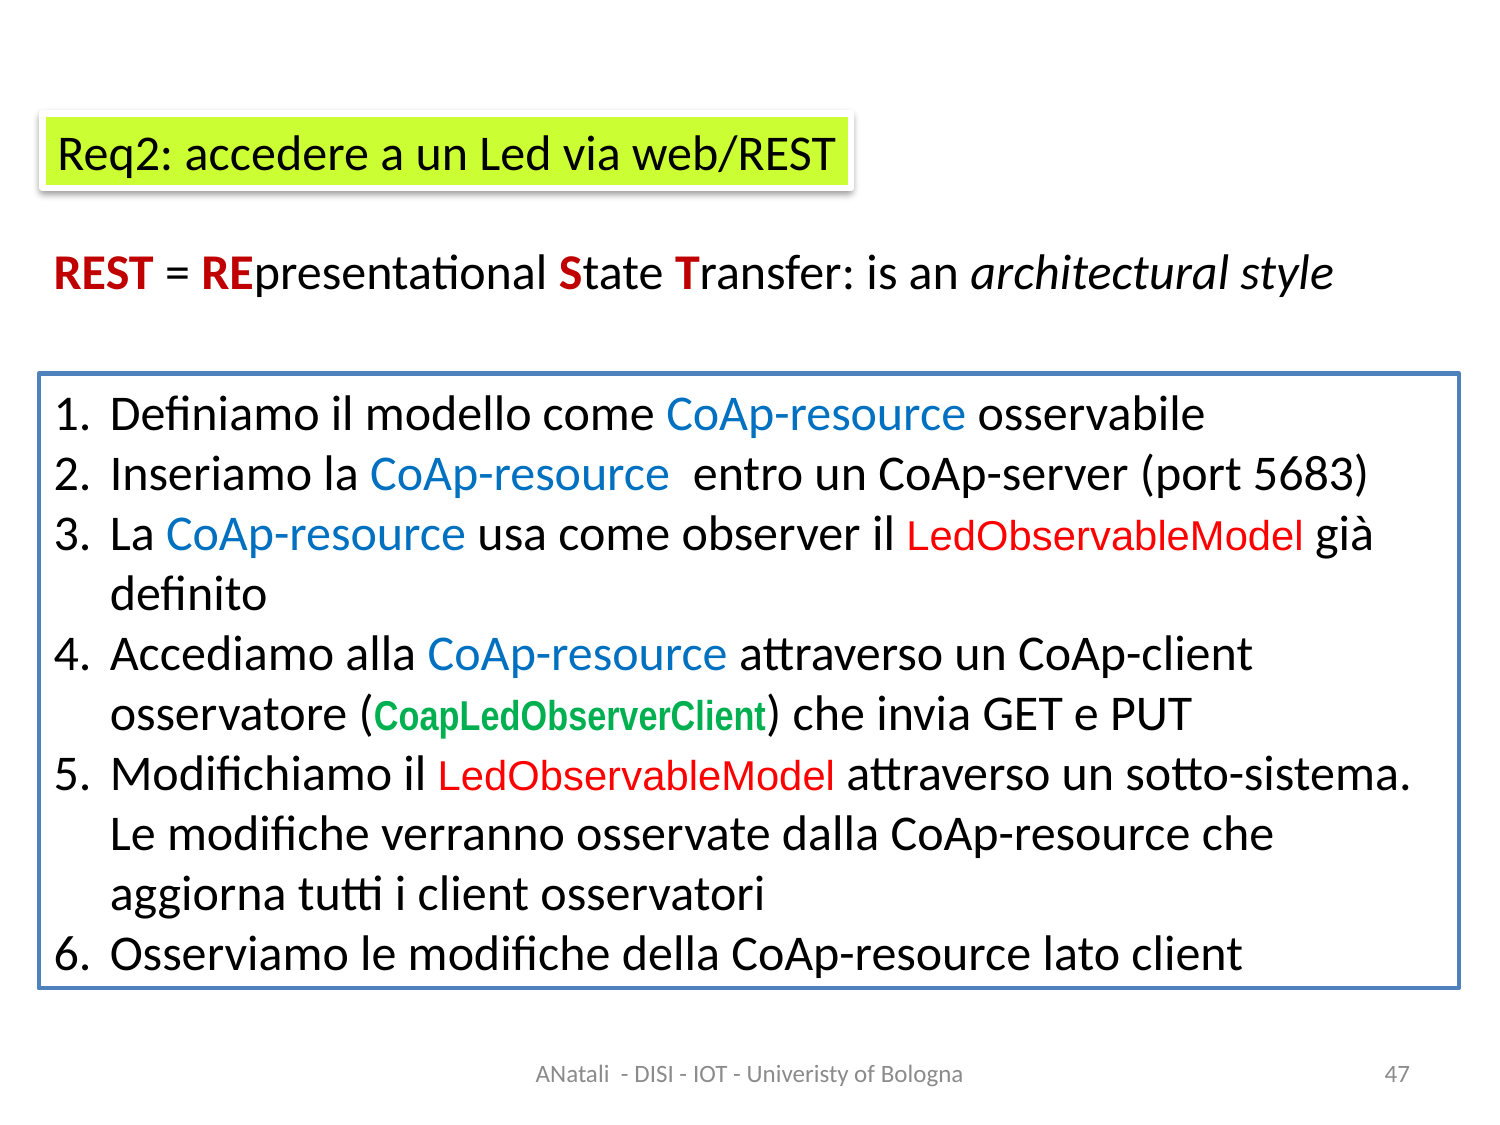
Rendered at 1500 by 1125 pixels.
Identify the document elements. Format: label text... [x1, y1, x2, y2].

text_box Req2: accedere a un Led via web/REST [39, 110, 854, 191]
slide_number 47 [1074, 1042, 1425, 1103]
text_box REST = REpresentational State Transfer: is an architectural style [38, 231, 1424, 307]
footer ANatali - DISI - IOT - Univeristy of Bologna [512, 1042, 988, 1103]
text_box Definiamo il modello come CoAp-resource osservabile Inseriamo la CoAp-resource entro un CoAp-server (port 5683) La CoAp-resource usa come observer il LedObservableModel già definito Accediamo alla CoAp-resource attraverso un CoAp-client osservatore (CoapLedObserverClient) che invia GET e PUT Modifichiamo il LedObservableModel attraverso un sotto-sistema. Le modifiche verranno osservate dalla CoAp-resource che aggiorna tutti i client osservatori Osserviamo le modifiche della CoAp-resource lato client [37, 371, 1461, 990]
